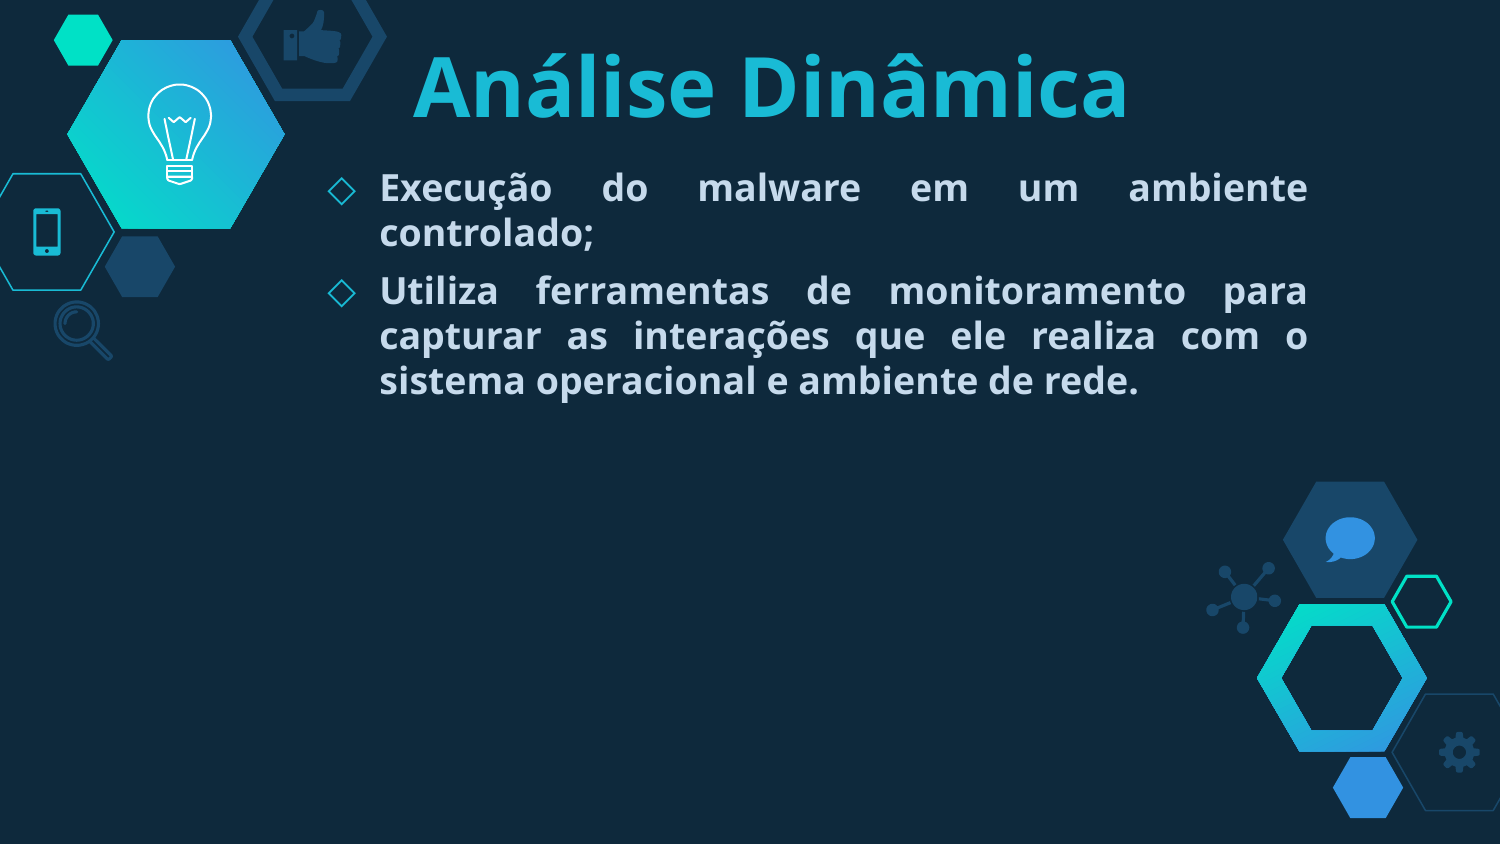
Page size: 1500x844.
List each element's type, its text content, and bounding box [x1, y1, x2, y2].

list Execução do malware em um ambiente controlado; Utiliza ferramentas de monitoramento para capturar as interações que ele realiza com o sistema operacional e ambiente de rede. [289, 149, 1325, 776]
title Análise Dinâmica [398, 43, 1210, 149]
